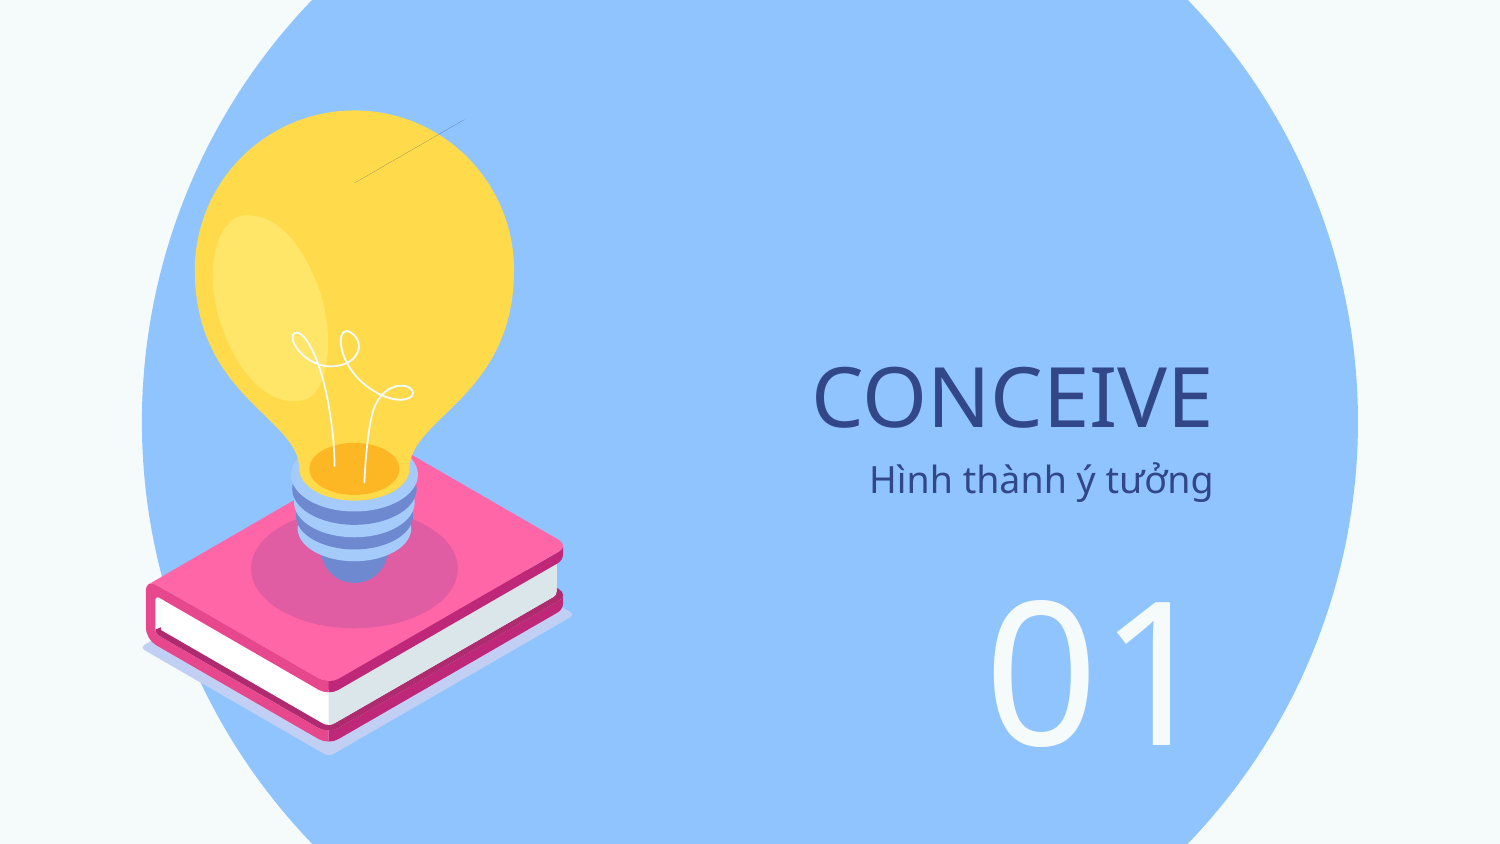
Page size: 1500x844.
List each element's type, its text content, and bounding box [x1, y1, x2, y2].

title CONCEIVE [623, 385, 1229, 460]
subtitle Hình thành ý tưởng [808, 441, 1229, 537]
text_box [229, 0, 1358, 844]
title 01 [861, 618, 1229, 714]
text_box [141, 110, 574, 756]
